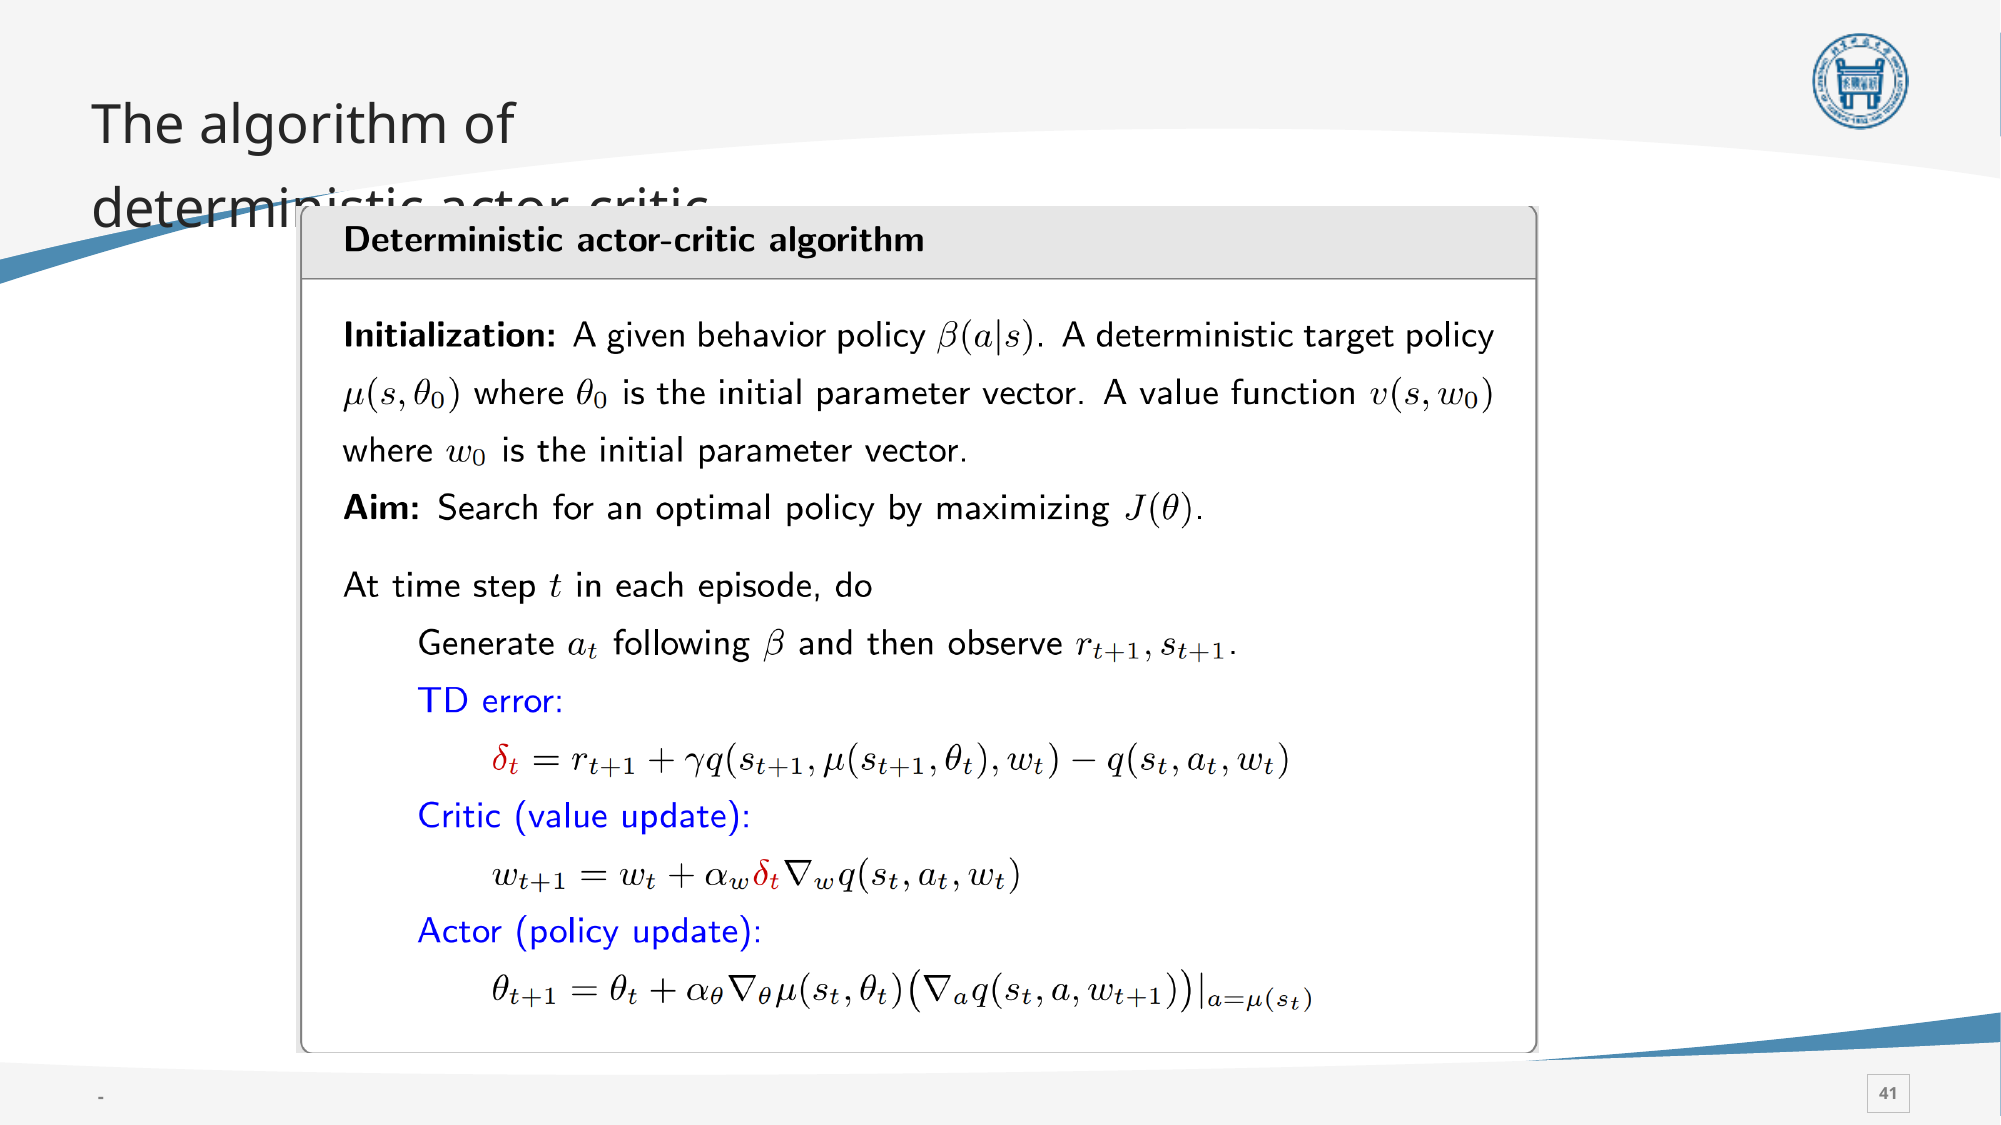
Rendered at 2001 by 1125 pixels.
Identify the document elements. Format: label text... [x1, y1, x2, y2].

title The algorithm of deterministic actor-critic [79, 57, 824, 146]
picture [296, 206, 1539, 1053]
picture [1812, 33, 1909, 130]
